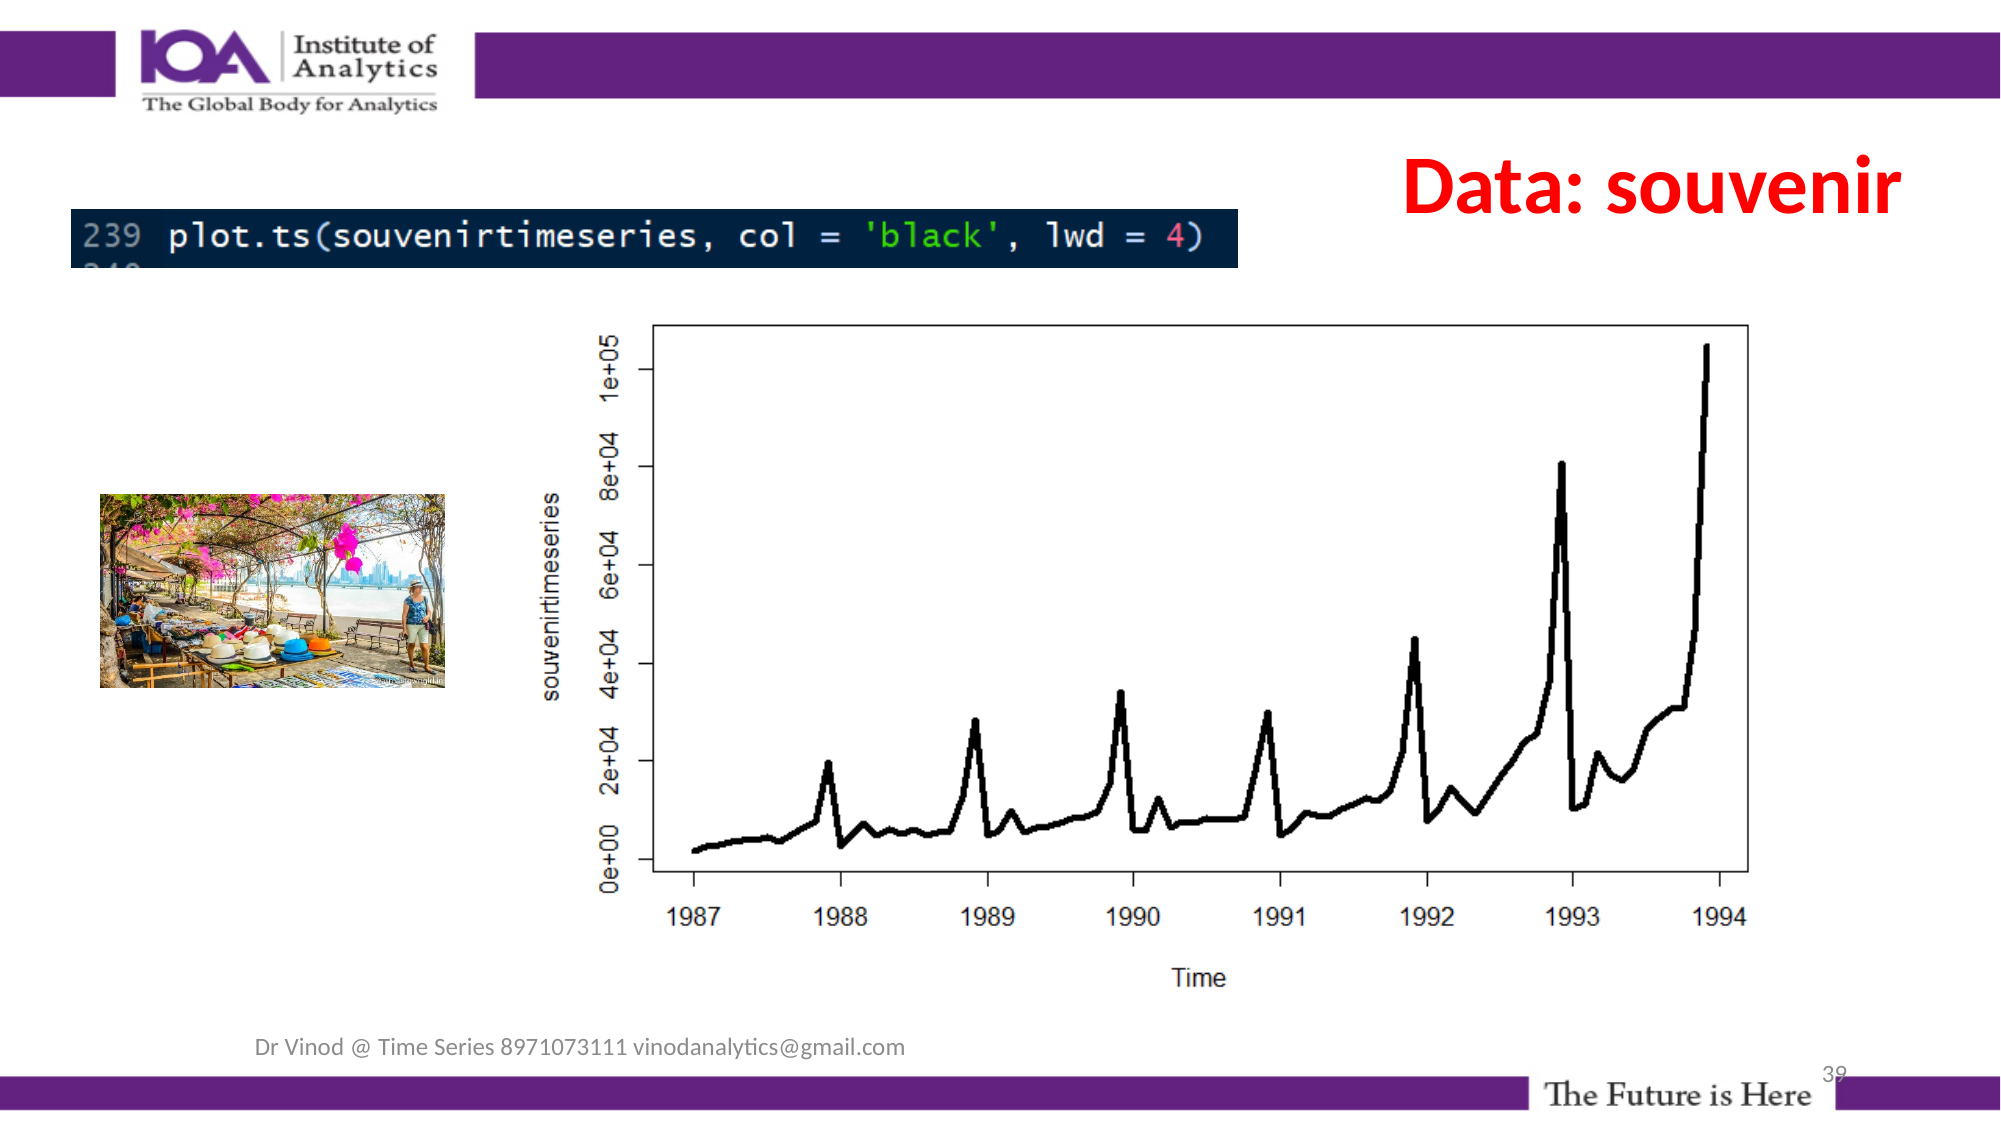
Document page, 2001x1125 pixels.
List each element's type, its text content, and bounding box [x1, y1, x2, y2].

footer Dr Vinod @ Time Series 8971073111 vinodanalytics@gmail.com [21, 1014, 1141, 1075]
subtitle Data: souvenir [1365, 133, 1942, 234]
picture [0, 0, 2001, 1125]
slide_number 39 [1412, 1042, 1863, 1103]
